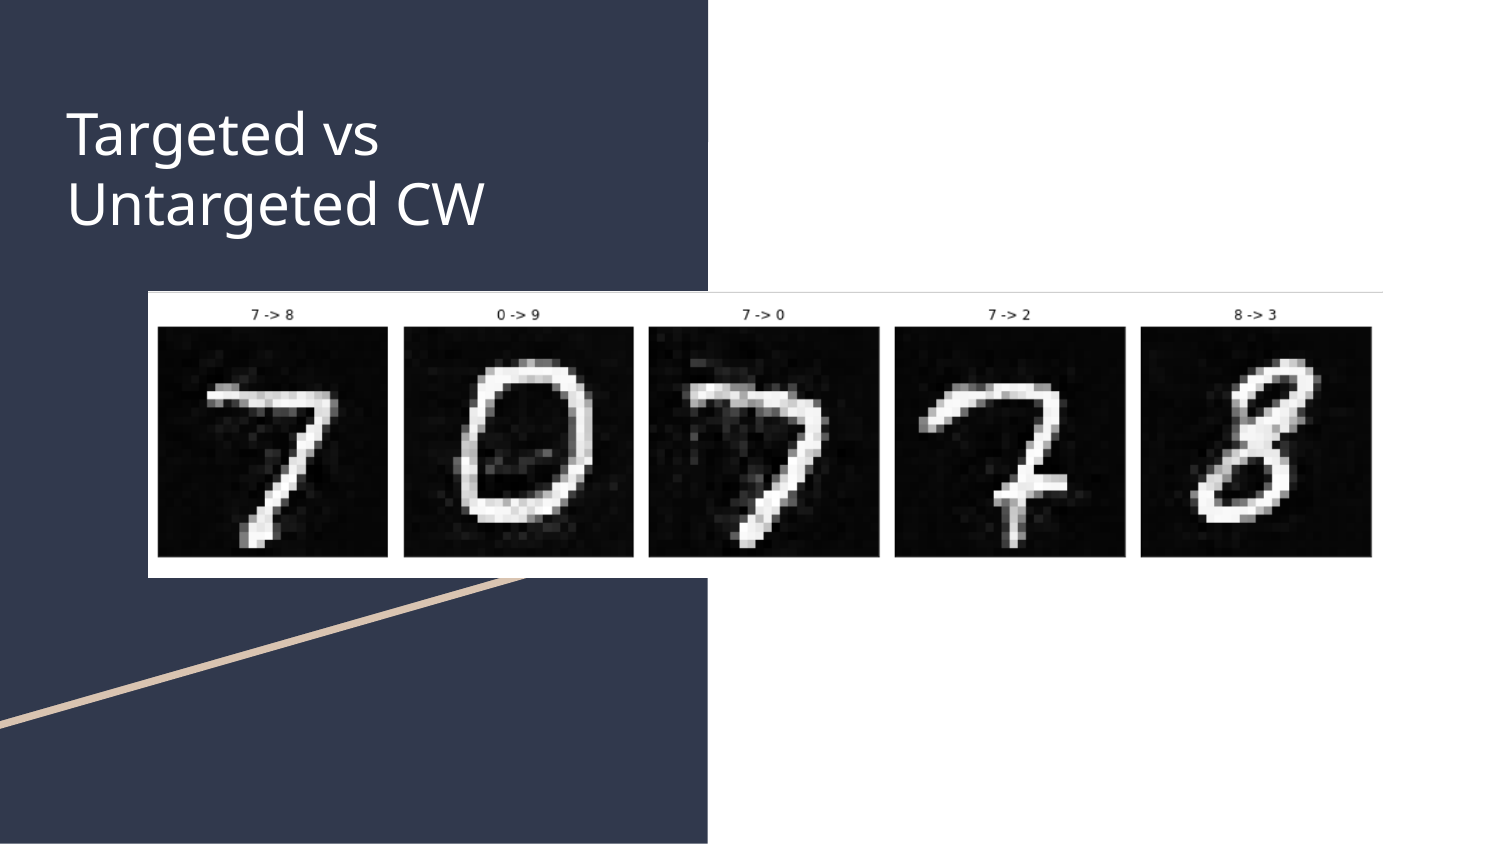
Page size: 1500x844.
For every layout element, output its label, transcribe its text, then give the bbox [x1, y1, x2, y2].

title Targeted vs Untargeted CW [51, 82, 660, 494]
picture [148, 291, 1383, 579]
